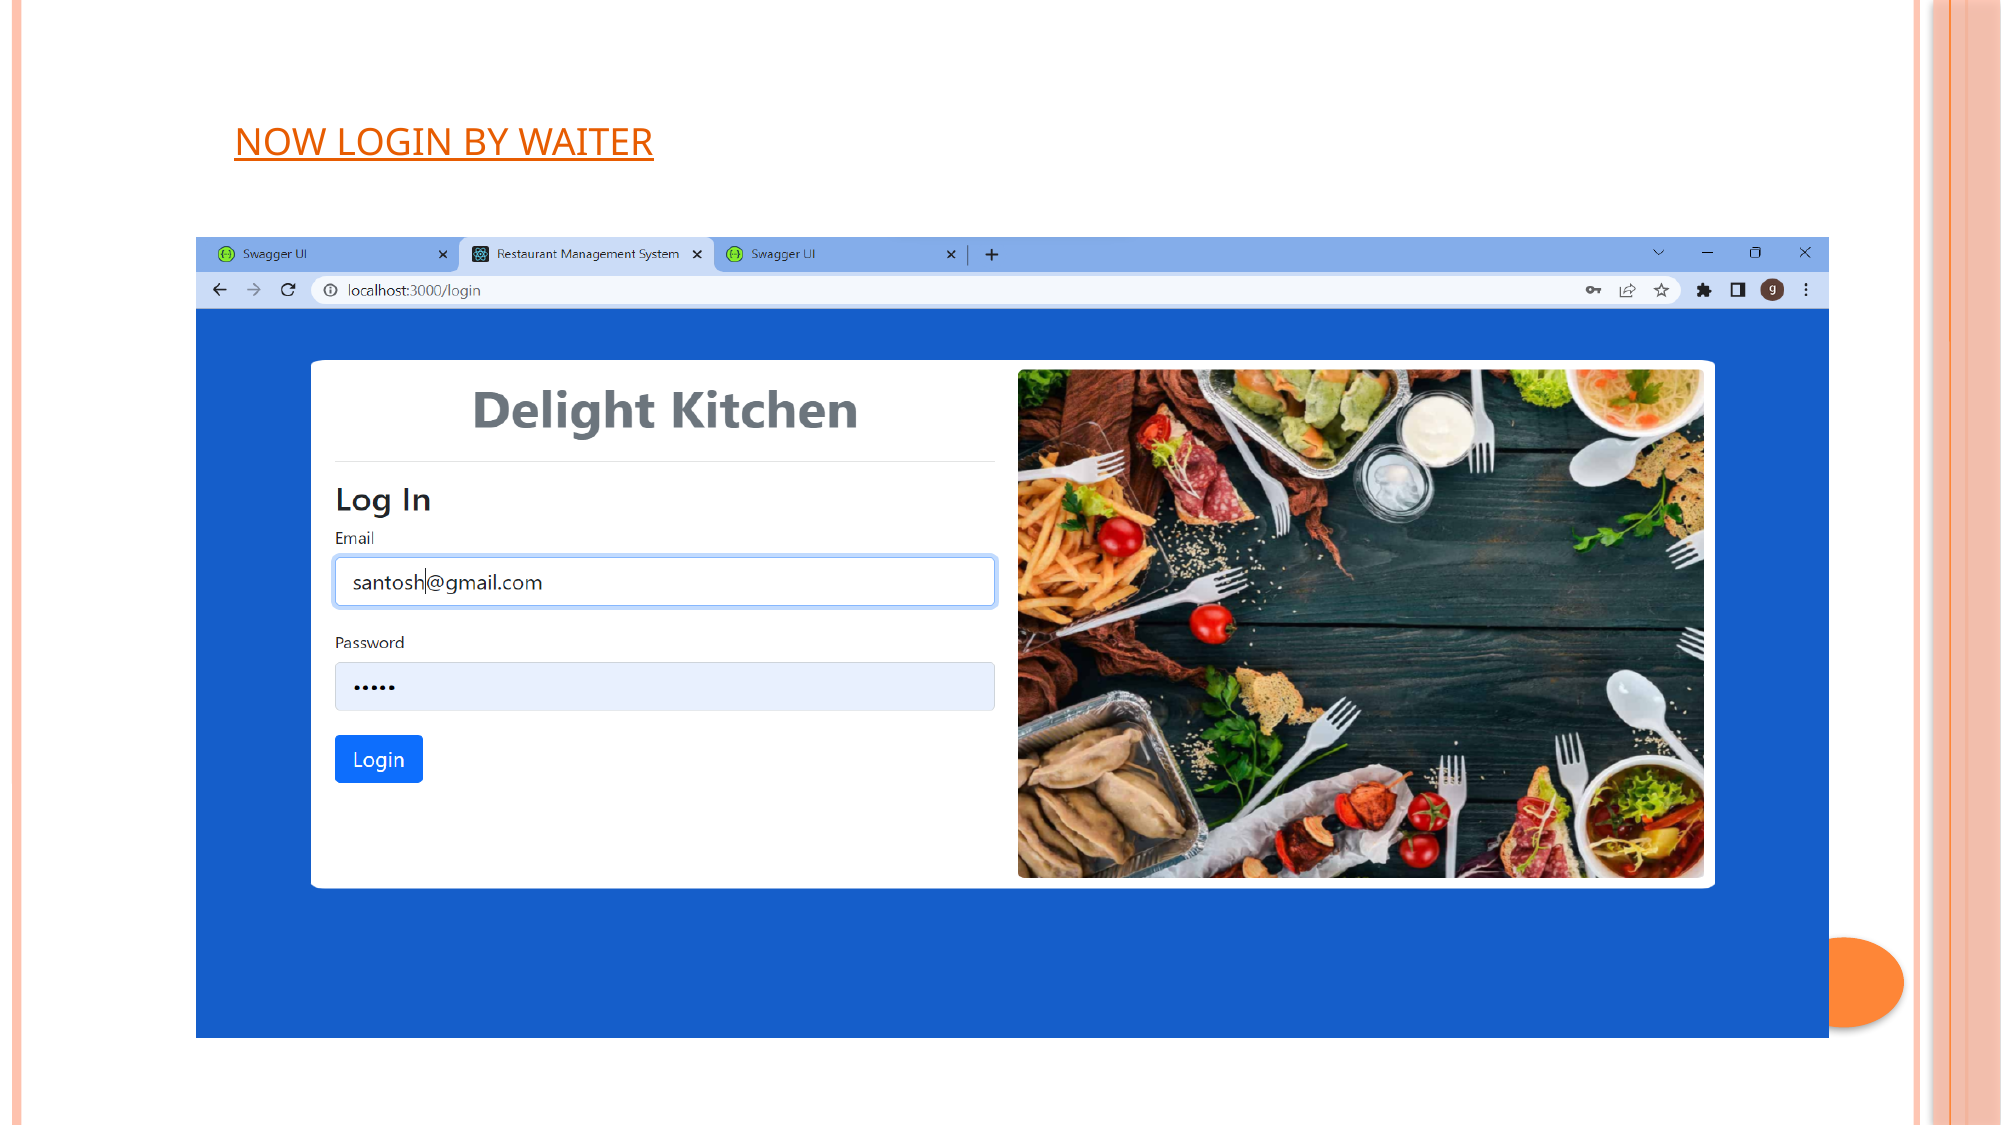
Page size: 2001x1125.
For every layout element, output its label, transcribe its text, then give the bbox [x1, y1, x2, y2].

text_box NOW LOGIN BY WAITER [219, 110, 669, 171]
picture [196, 236, 1830, 1038]
